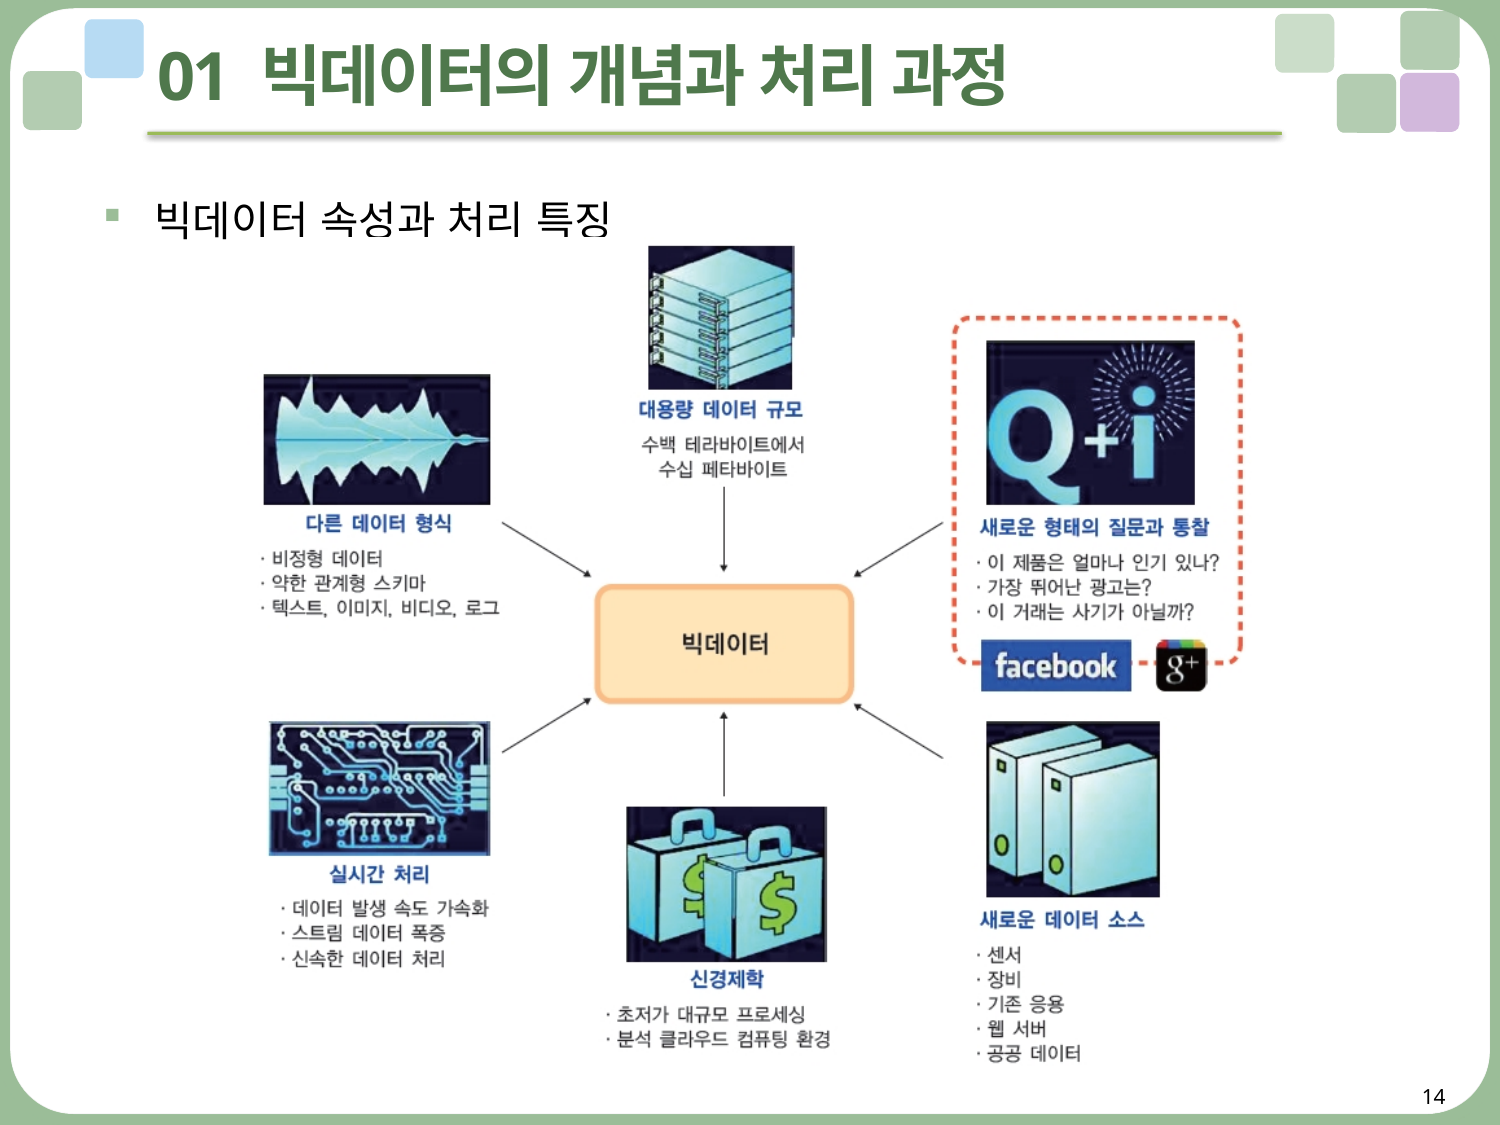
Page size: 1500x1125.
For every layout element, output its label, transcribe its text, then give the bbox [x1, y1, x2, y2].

list 빅데이터 속성과 처리 특징 [29, 172, 1459, 1083]
picture [0, 0, 1500, 1125]
title 01 빅데이터의 개념과 처리 과정 [142, 25, 1459, 123]
